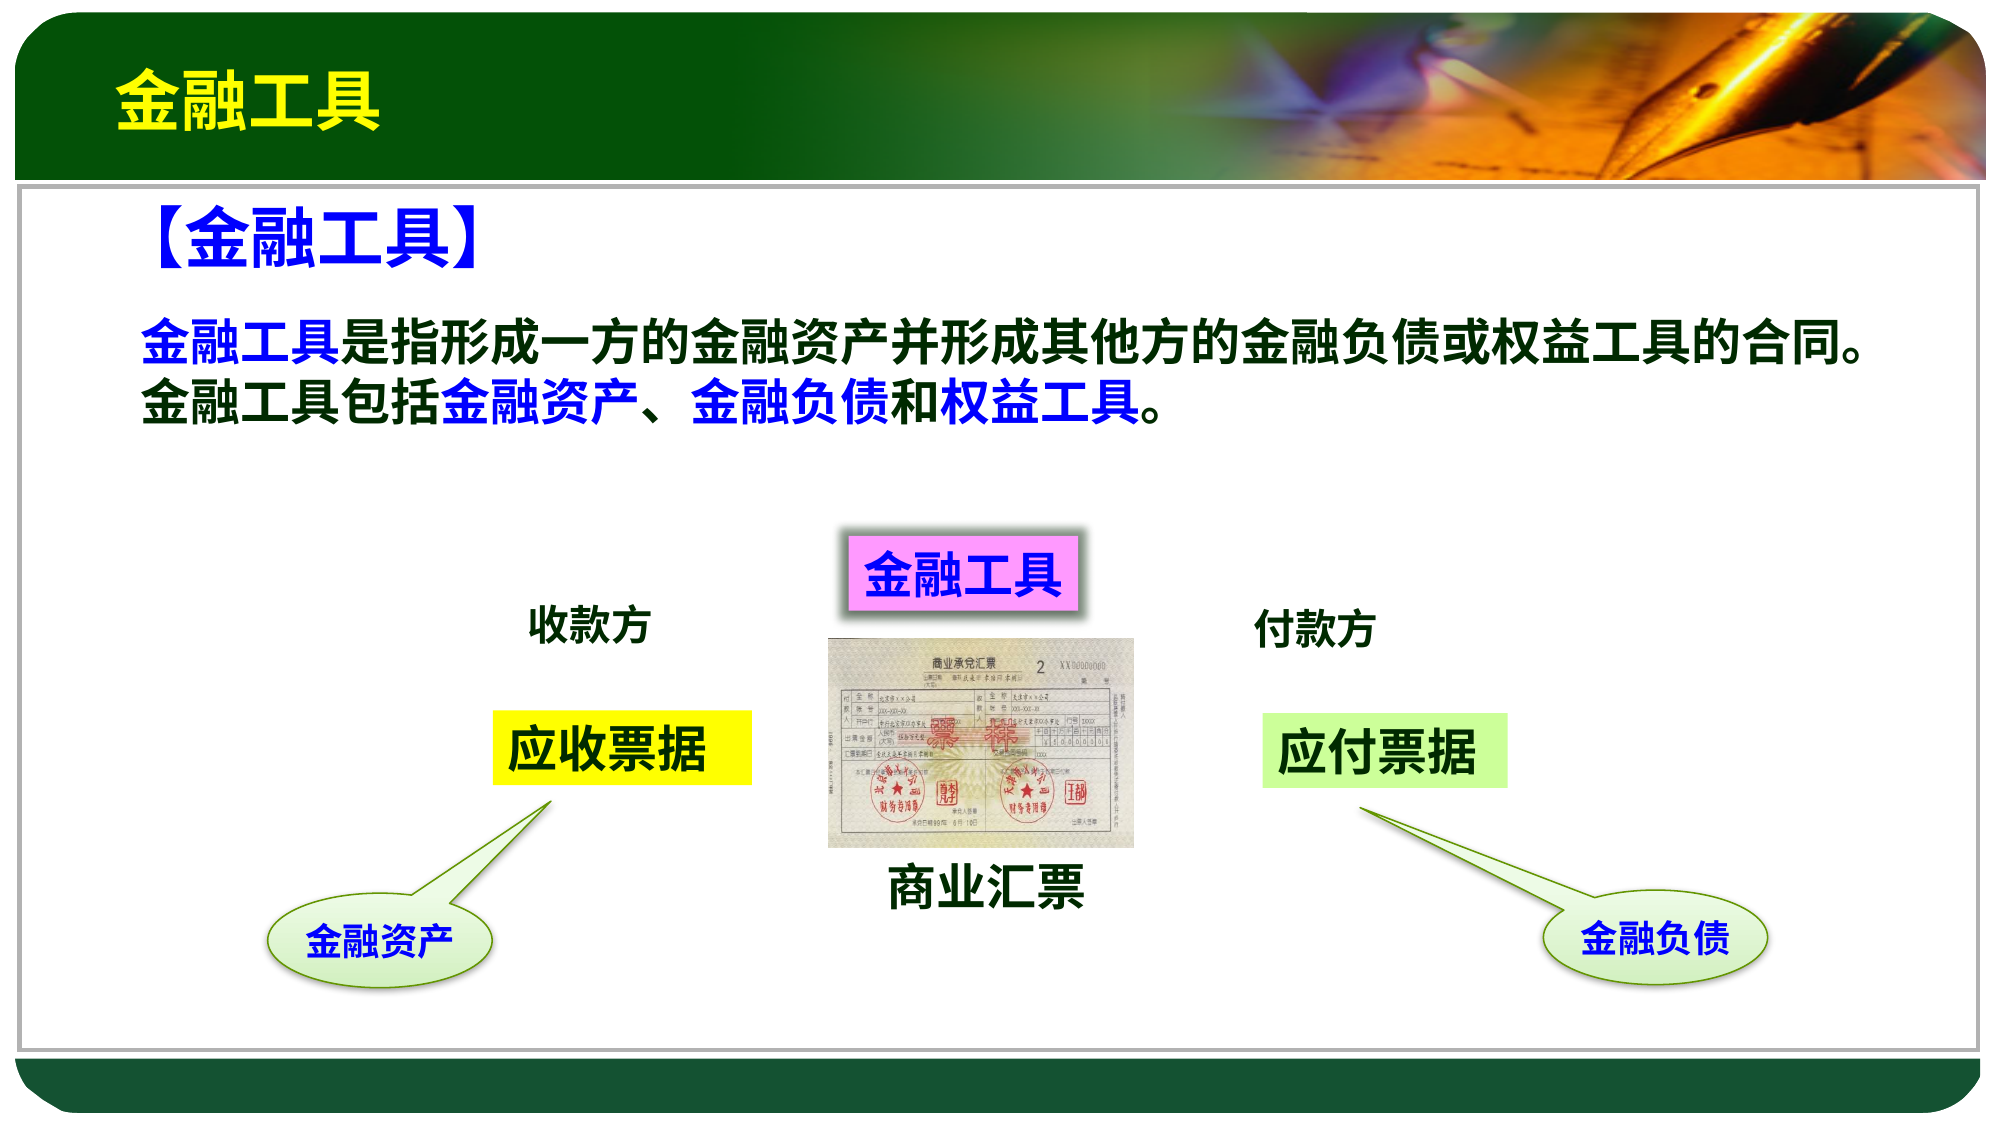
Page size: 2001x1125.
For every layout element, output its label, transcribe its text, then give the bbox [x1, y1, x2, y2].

text_box 付款方 [1238, 595, 1409, 661]
text_box 金融工具是指形成一方的金融资产并形成其他方的金融负债或权益工具的合同。 金融工具包括金融资产、金融负债和权益工具。 [125, 302, 1933, 438]
text_box 金融负债 [1359, 806, 1769, 986]
title 金融工具 [99, 52, 1884, 145]
picture [828, 638, 1135, 848]
text_box 【金融工具】 [102, 188, 533, 283]
text_box 金融资产 [266, 800, 552, 989]
text_box 收款方 [513, 591, 670, 657]
picture [15, 13, 1986, 180]
text_box 商业汇票 [871, 855, 1112, 923]
text_box 金融工具 [848, 535, 1079, 611]
text_box 应付票据 [1262, 713, 1508, 788]
text_box 应收票据 [492, 710, 752, 786]
